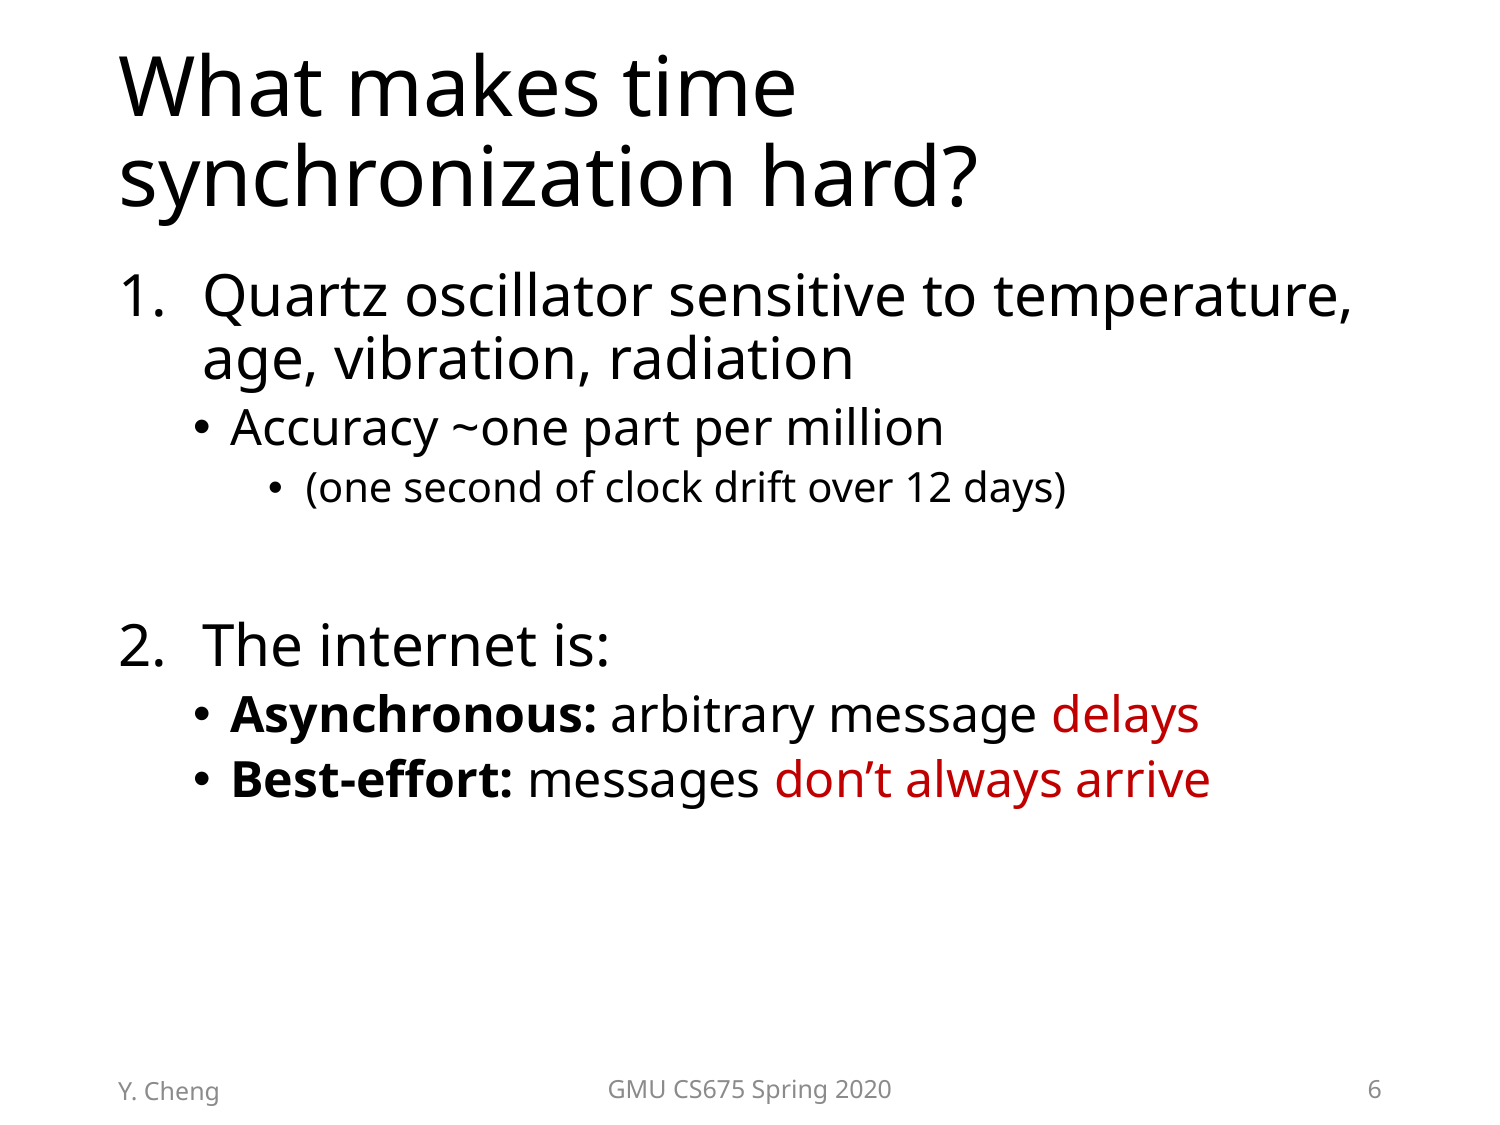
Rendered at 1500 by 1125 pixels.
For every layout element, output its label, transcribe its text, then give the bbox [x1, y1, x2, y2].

slide_number Y. Cheng [103, 1060, 441, 1121]
slide_number 6 [1059, 1060, 1397, 1121]
footer GMU CS675 Spring 2020 [496, 1060, 1004, 1121]
list Quartz oscillator sensitive to temperature, age, vibration, radiation Accuracy ~one part per million (one second of clock drift over 12 days) The internet is: Asynchronous: arbitrary message delays Best-effort: messages don’t always arrive [103, 258, 1397, 1045]
title What makes time synchronization hard? [103, 25, 1397, 243]
